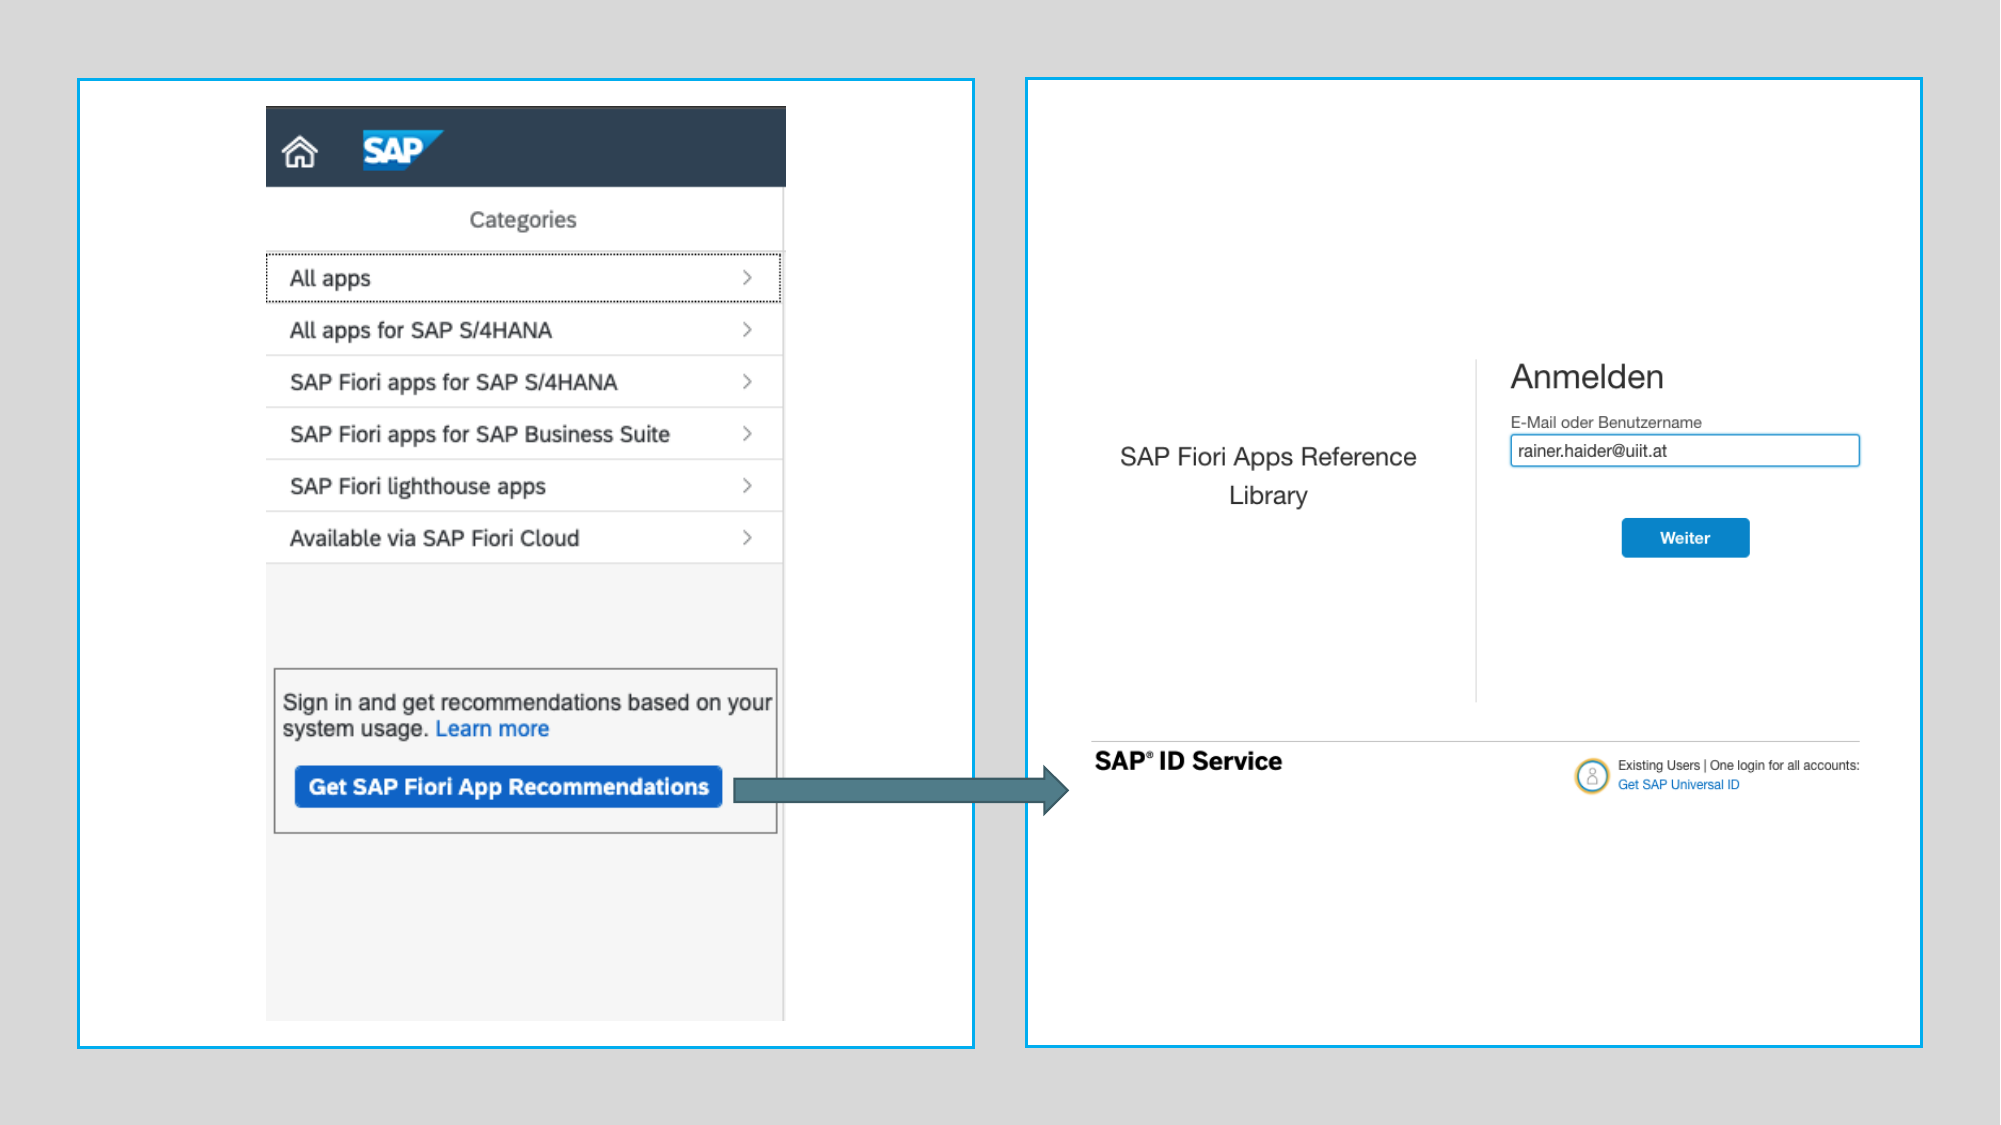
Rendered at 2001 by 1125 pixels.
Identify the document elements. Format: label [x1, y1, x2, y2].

text_box [1025, 78, 1923, 1047]
text_box [786, 764, 1059, 817]
text_box [0, 0, 2000, 1125]
picture [1053, 324, 1895, 801]
text_box [77, 79, 975, 1048]
picture [266, 106, 786, 1021]
